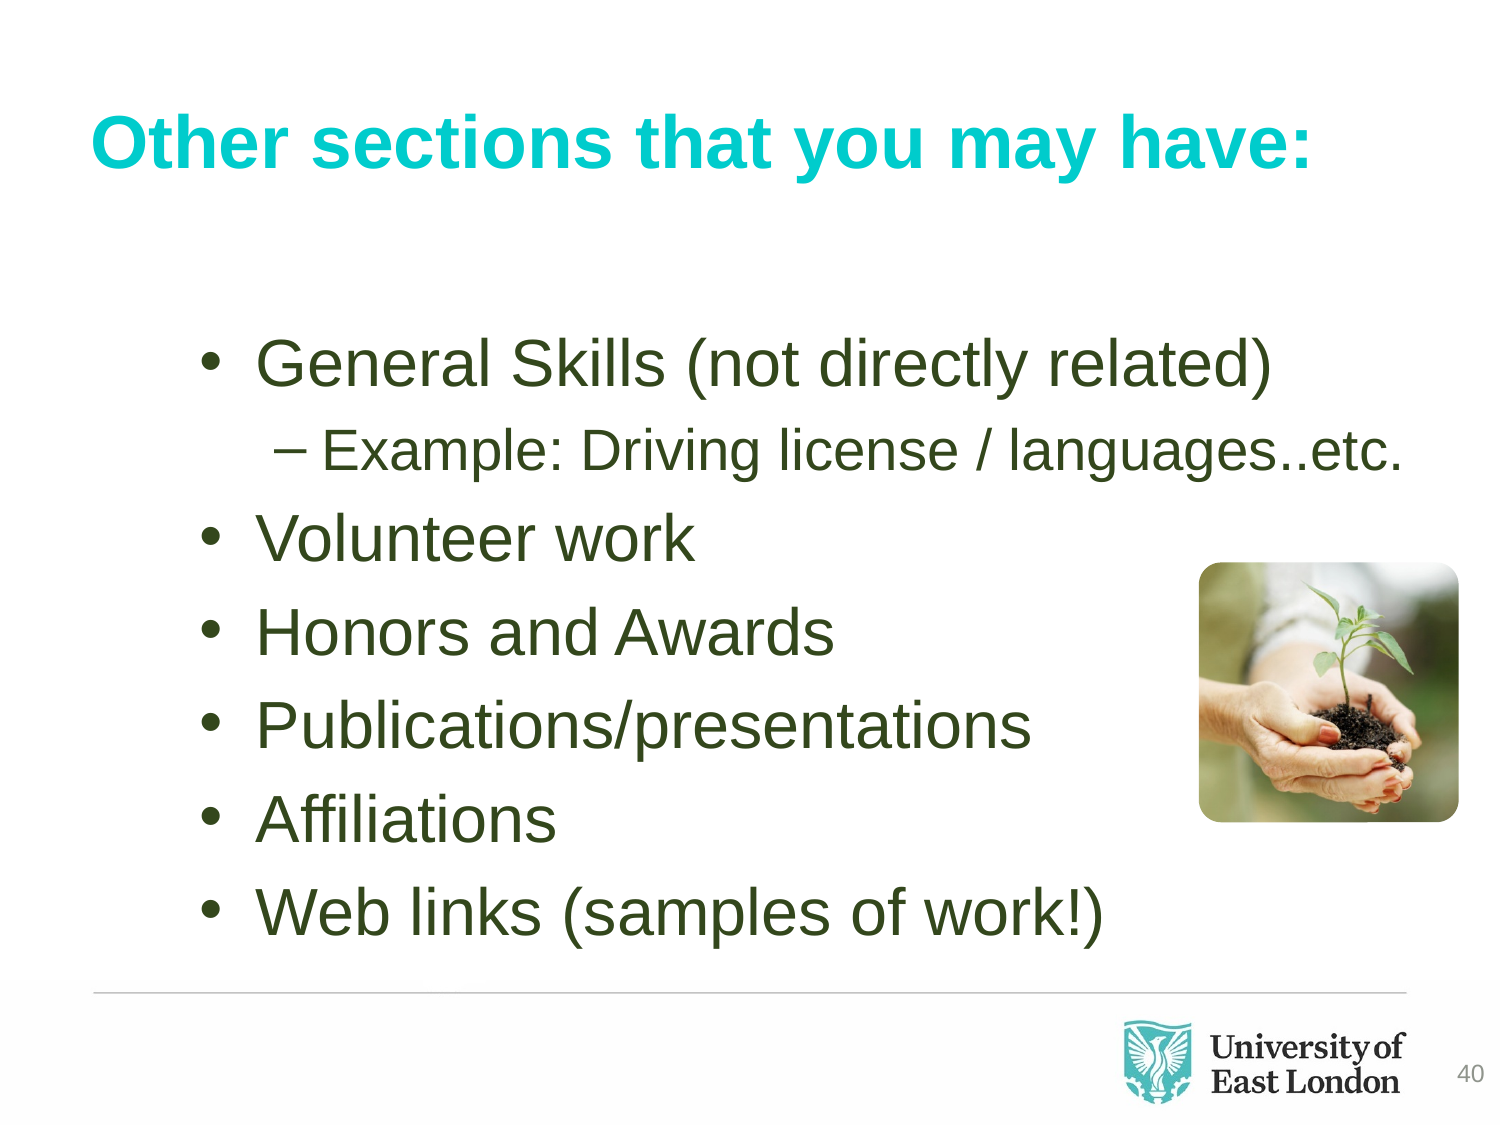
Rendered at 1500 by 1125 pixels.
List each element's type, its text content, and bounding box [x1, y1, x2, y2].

picture [1198, 562, 1459, 823]
title Other sections that you may have: [75, 45, 1425, 233]
list General Skills (not directly related) Example: Driving license / languages..etc. Volunteer work Honors and Awards Publications/presentations Affiliations Web links (samples of work!) [184, 312, 1500, 1000]
slide_number 40 [1149, 1042, 1500, 1103]
picture [0, 980, 1500, 1125]
